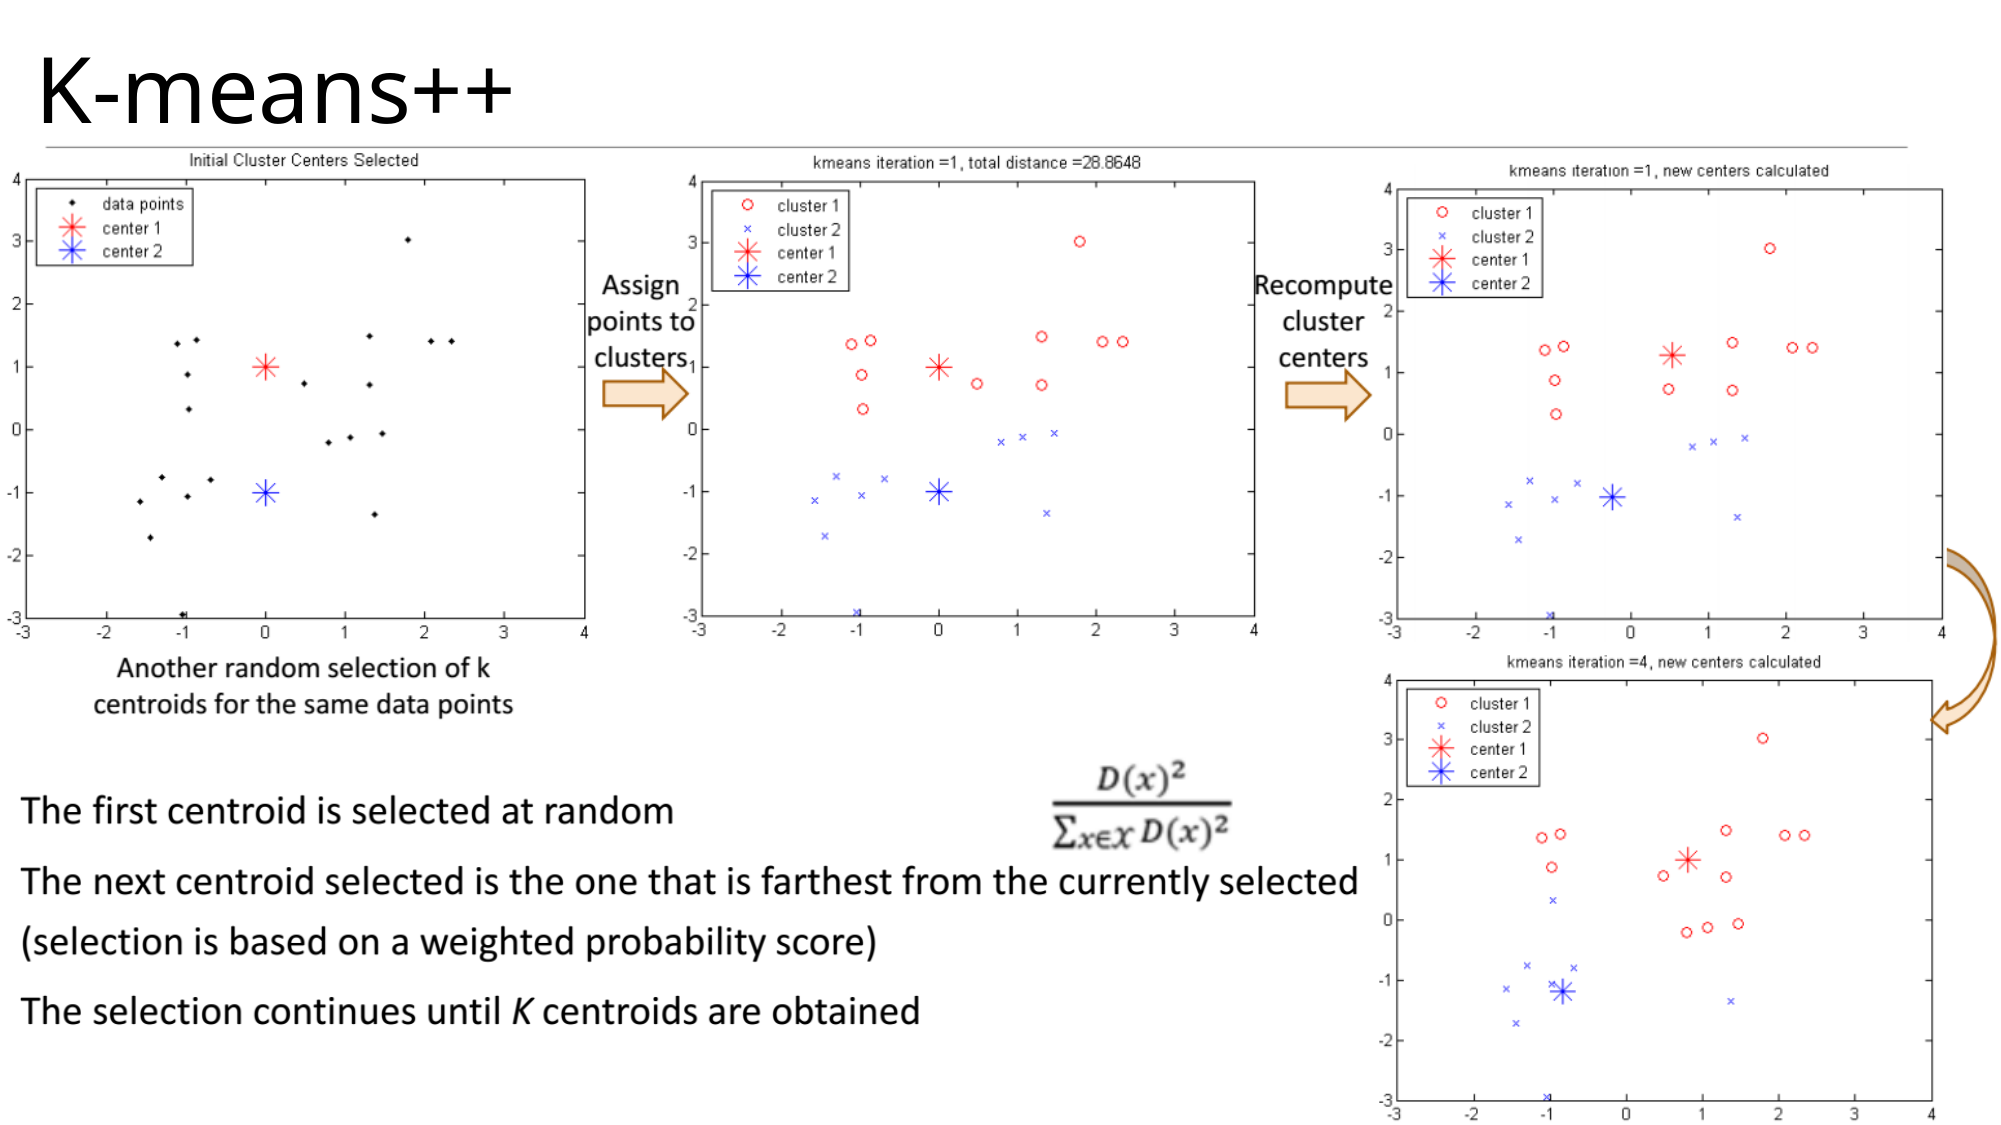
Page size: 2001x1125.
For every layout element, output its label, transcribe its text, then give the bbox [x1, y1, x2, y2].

title K-means++ [20, 10, 1746, 143]
picture [0, 143, 2000, 1125]
